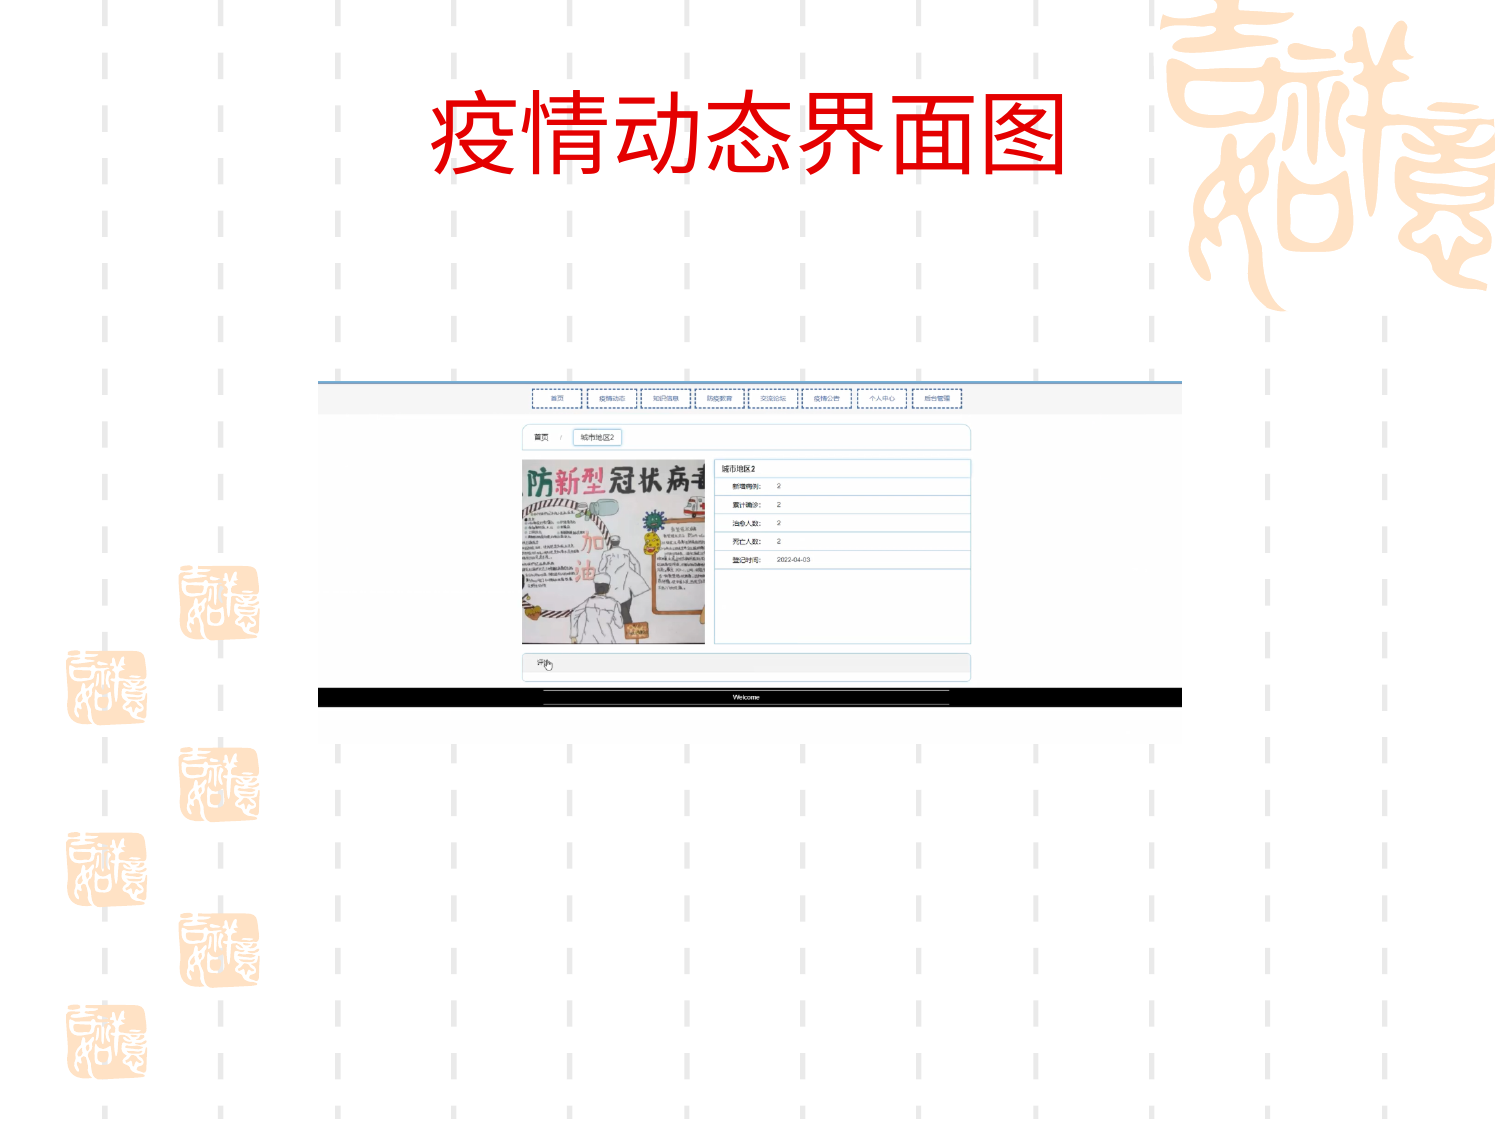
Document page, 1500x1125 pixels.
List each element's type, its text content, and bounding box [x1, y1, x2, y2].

picture [318, 381, 1182, 744]
title 疫情动态界面图 [48, 37, 1451, 226]
